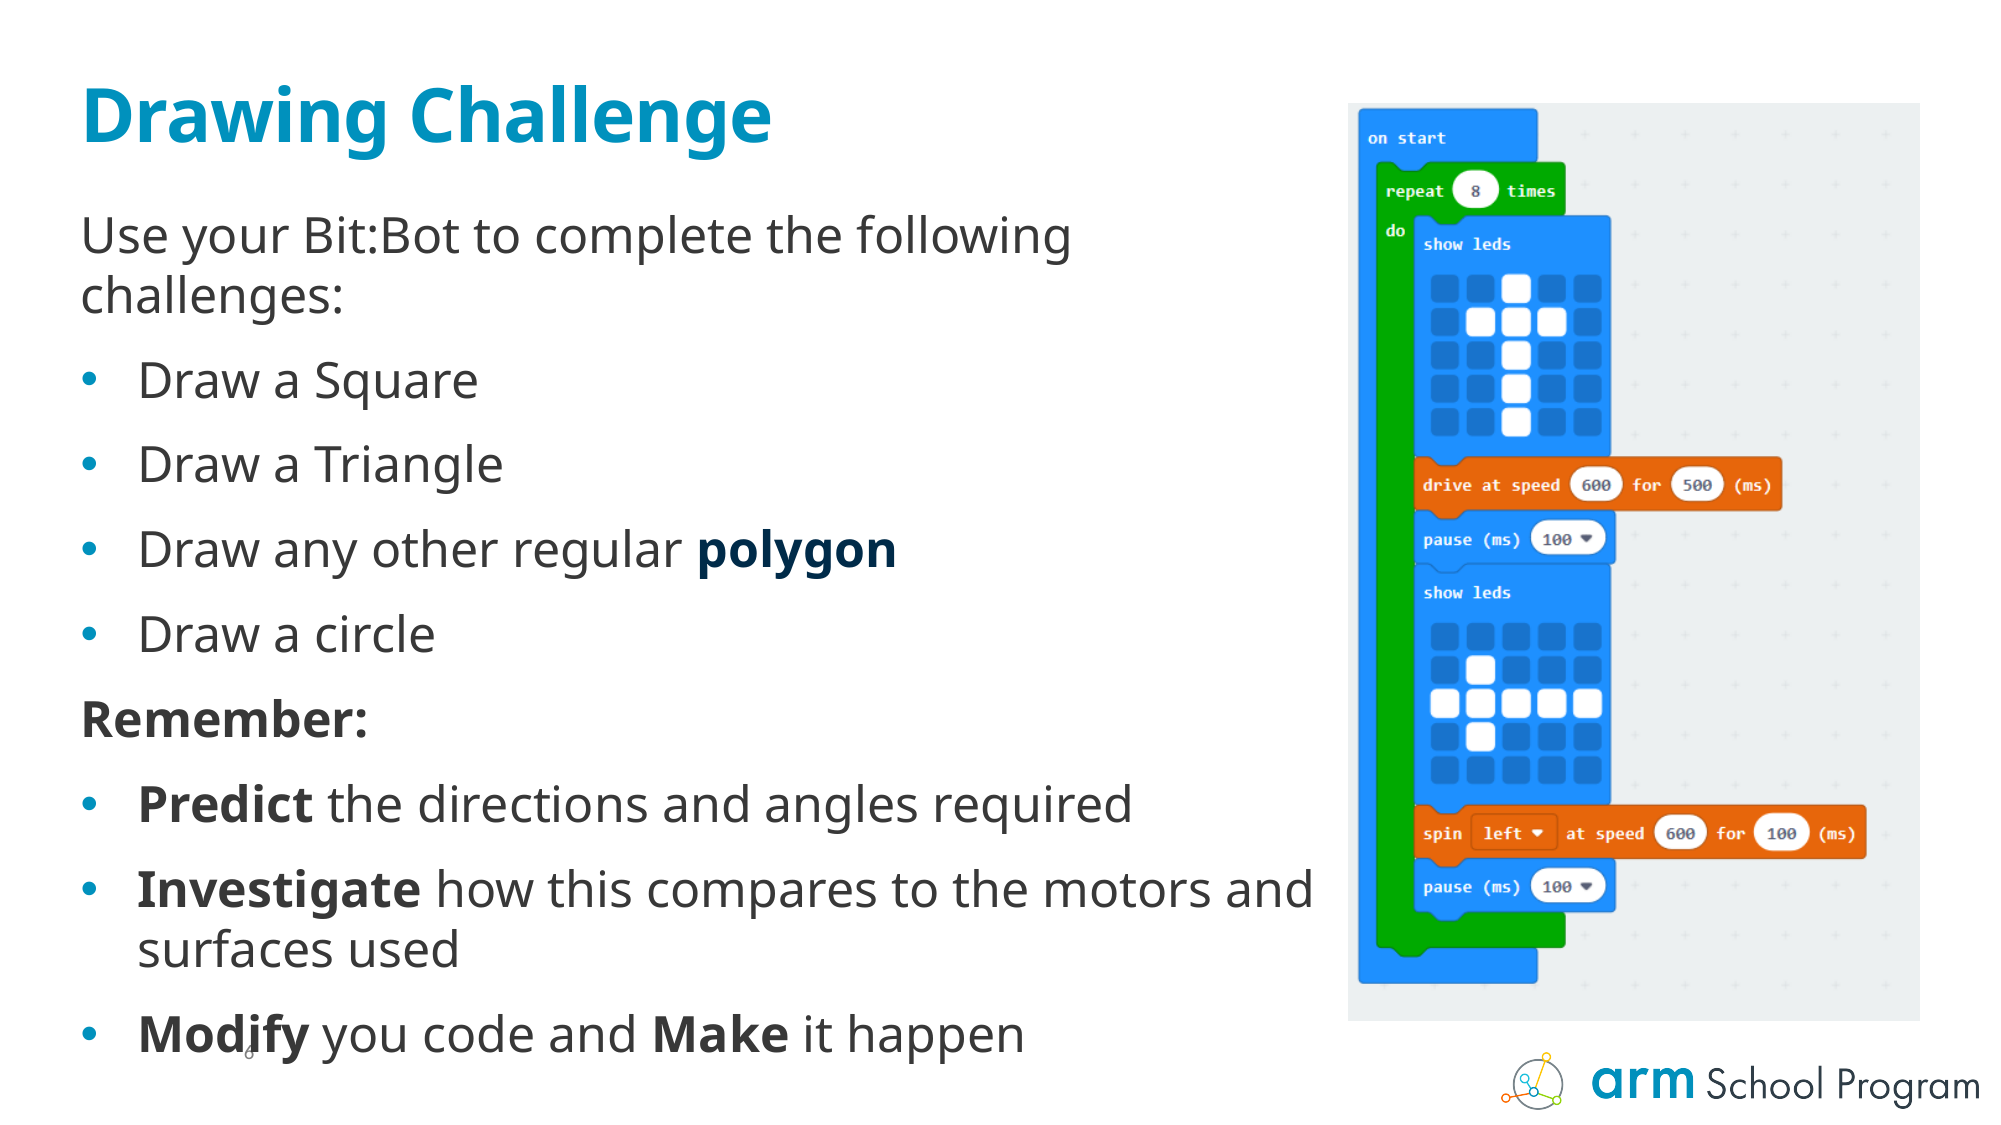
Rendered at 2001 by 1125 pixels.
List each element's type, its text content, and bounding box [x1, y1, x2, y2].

title Drawing Challenge [80, 48, 1915, 158]
picture [1501, 1052, 1979, 1110]
picture [1348, 103, 1920, 1021]
list Use your Bit:Bot to complete the following challenges: Draw a Square Draw a Triangle Draw any other regular polygon Draw a circle Remember: Predict the directions and angles required Investigate how this compares to the motors and surfaces used Modify you code and Make it happen [80, 203, 1330, 957]
